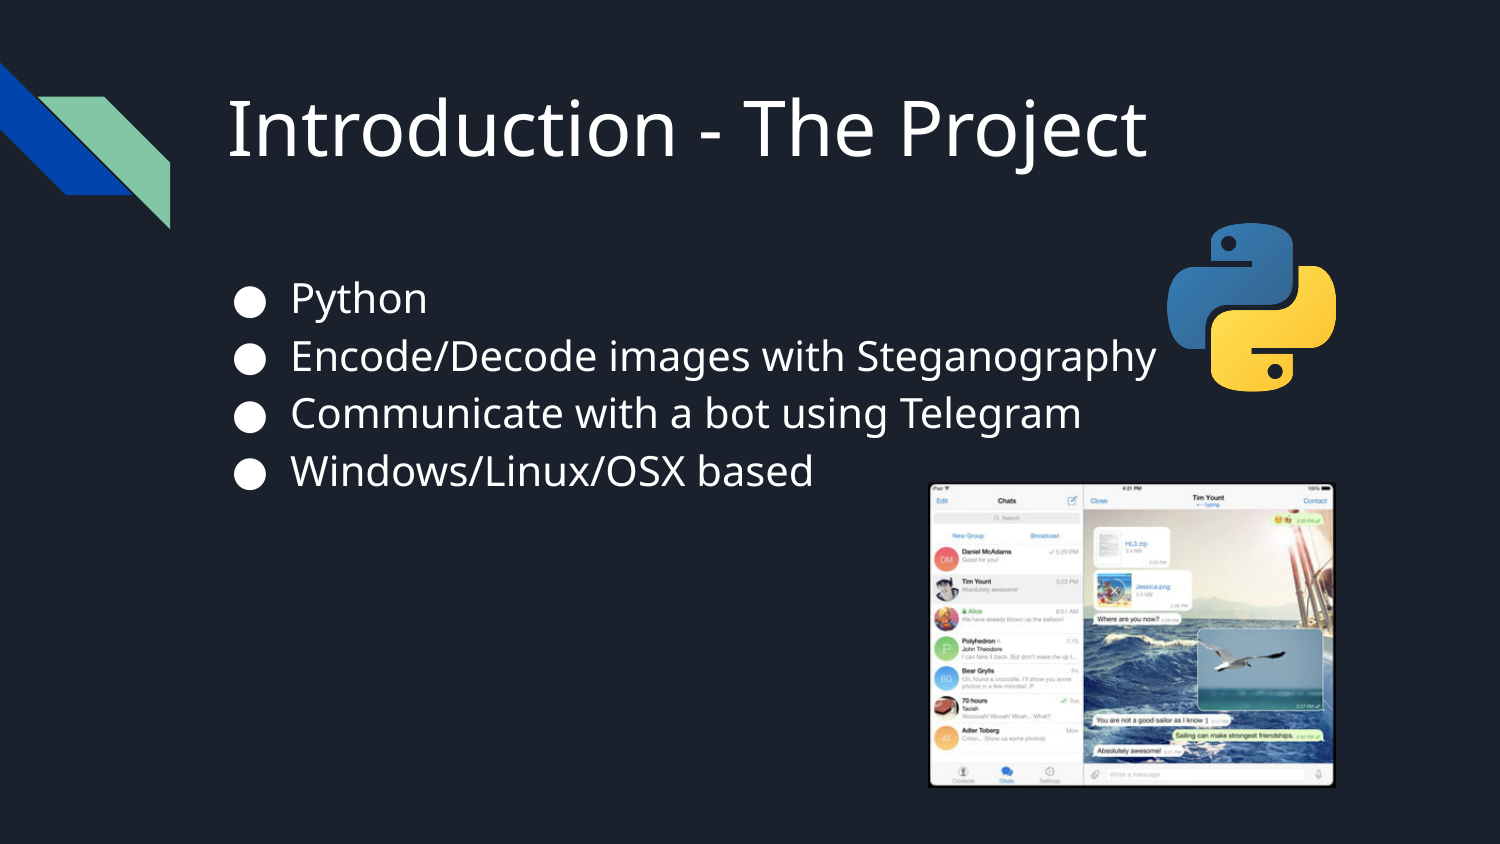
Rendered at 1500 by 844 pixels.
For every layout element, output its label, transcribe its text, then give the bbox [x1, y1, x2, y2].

title Introduction - The Project [212, 64, 1368, 215]
list Python Encode/Decode images with Steganography Communicate with a bot using Telegram Windows/Linux/OSX based [200, 249, 1355, 727]
picture [928, 482, 1336, 788]
picture [1167, 223, 1336, 393]
